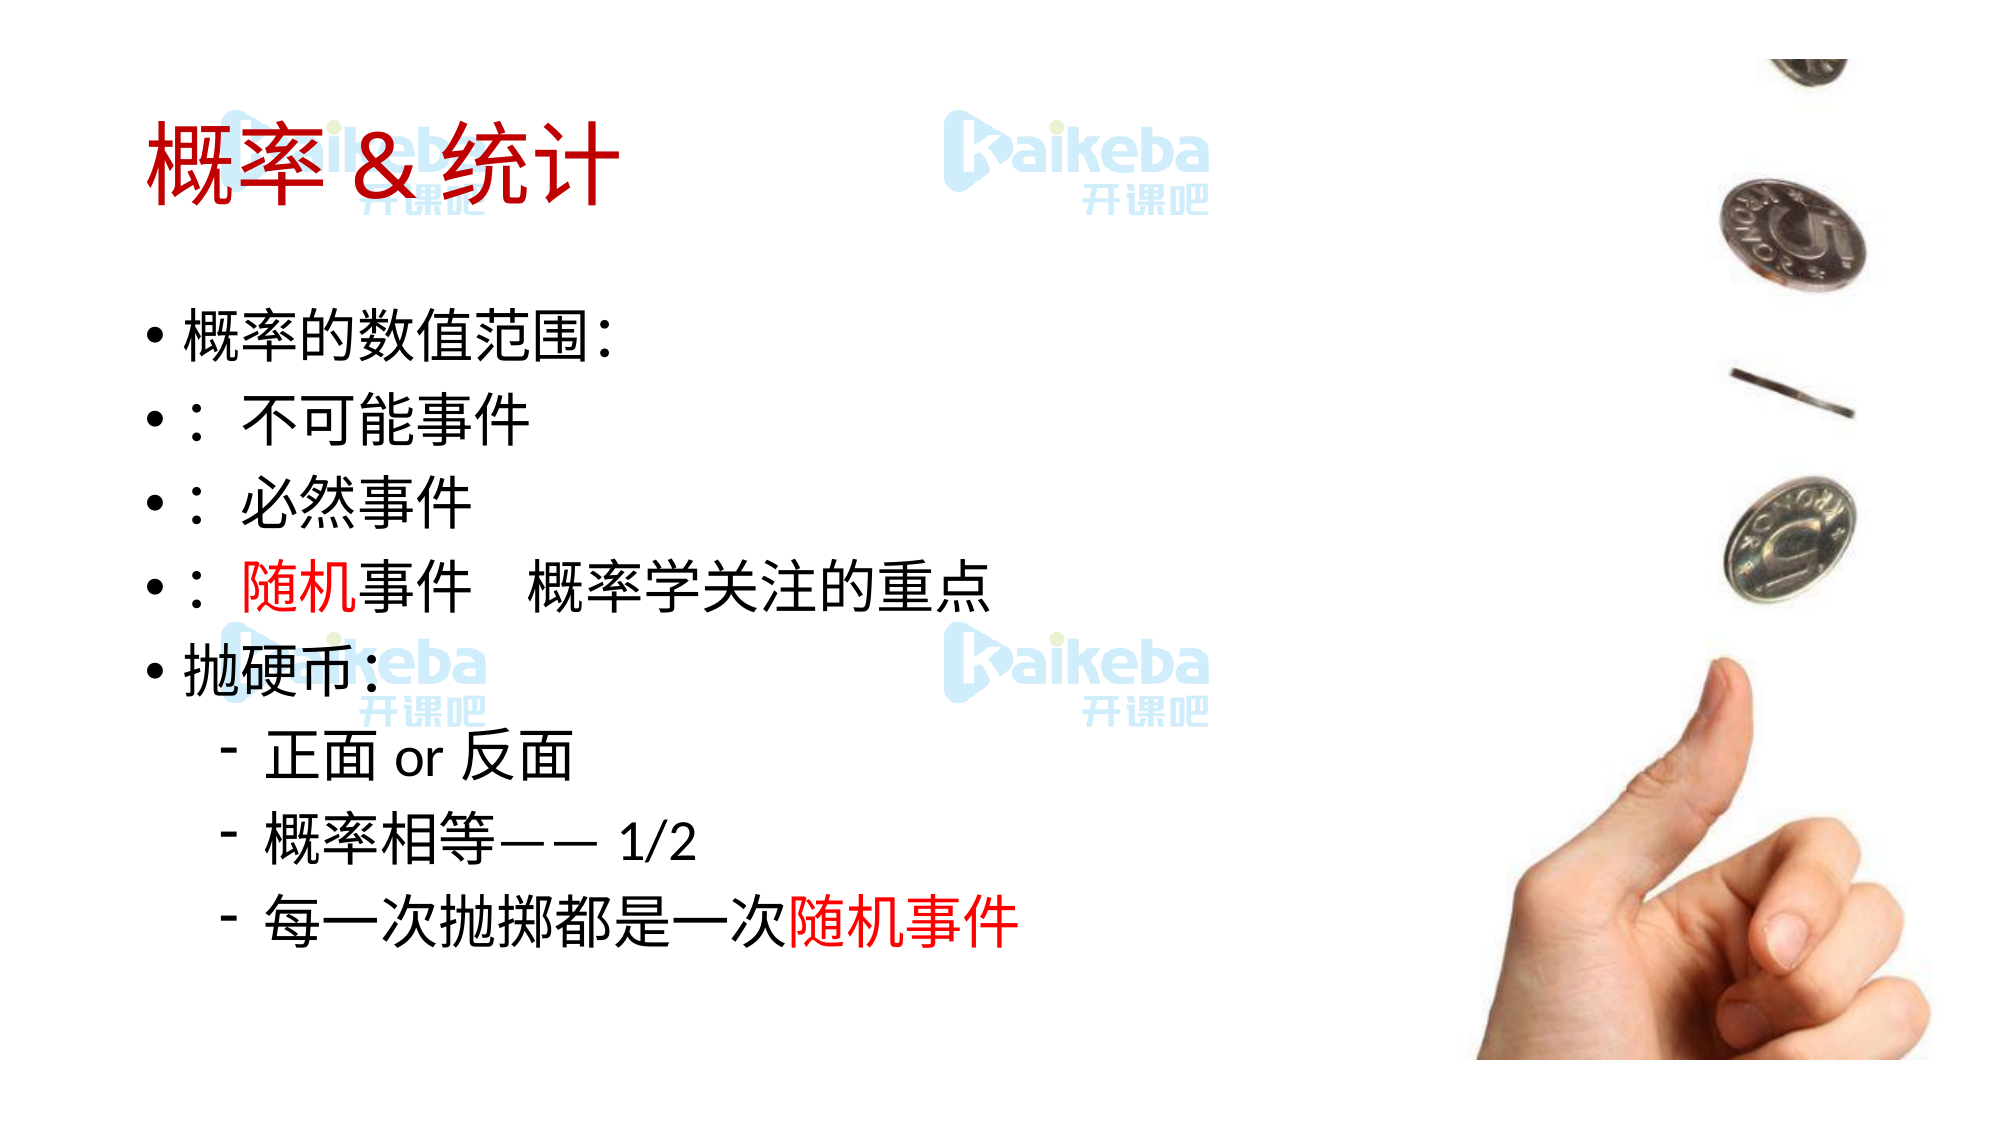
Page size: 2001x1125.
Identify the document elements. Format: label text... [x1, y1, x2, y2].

picture [1405, 59, 2000, 1061]
title 概率&统计 [136, 59, 1405, 278]
